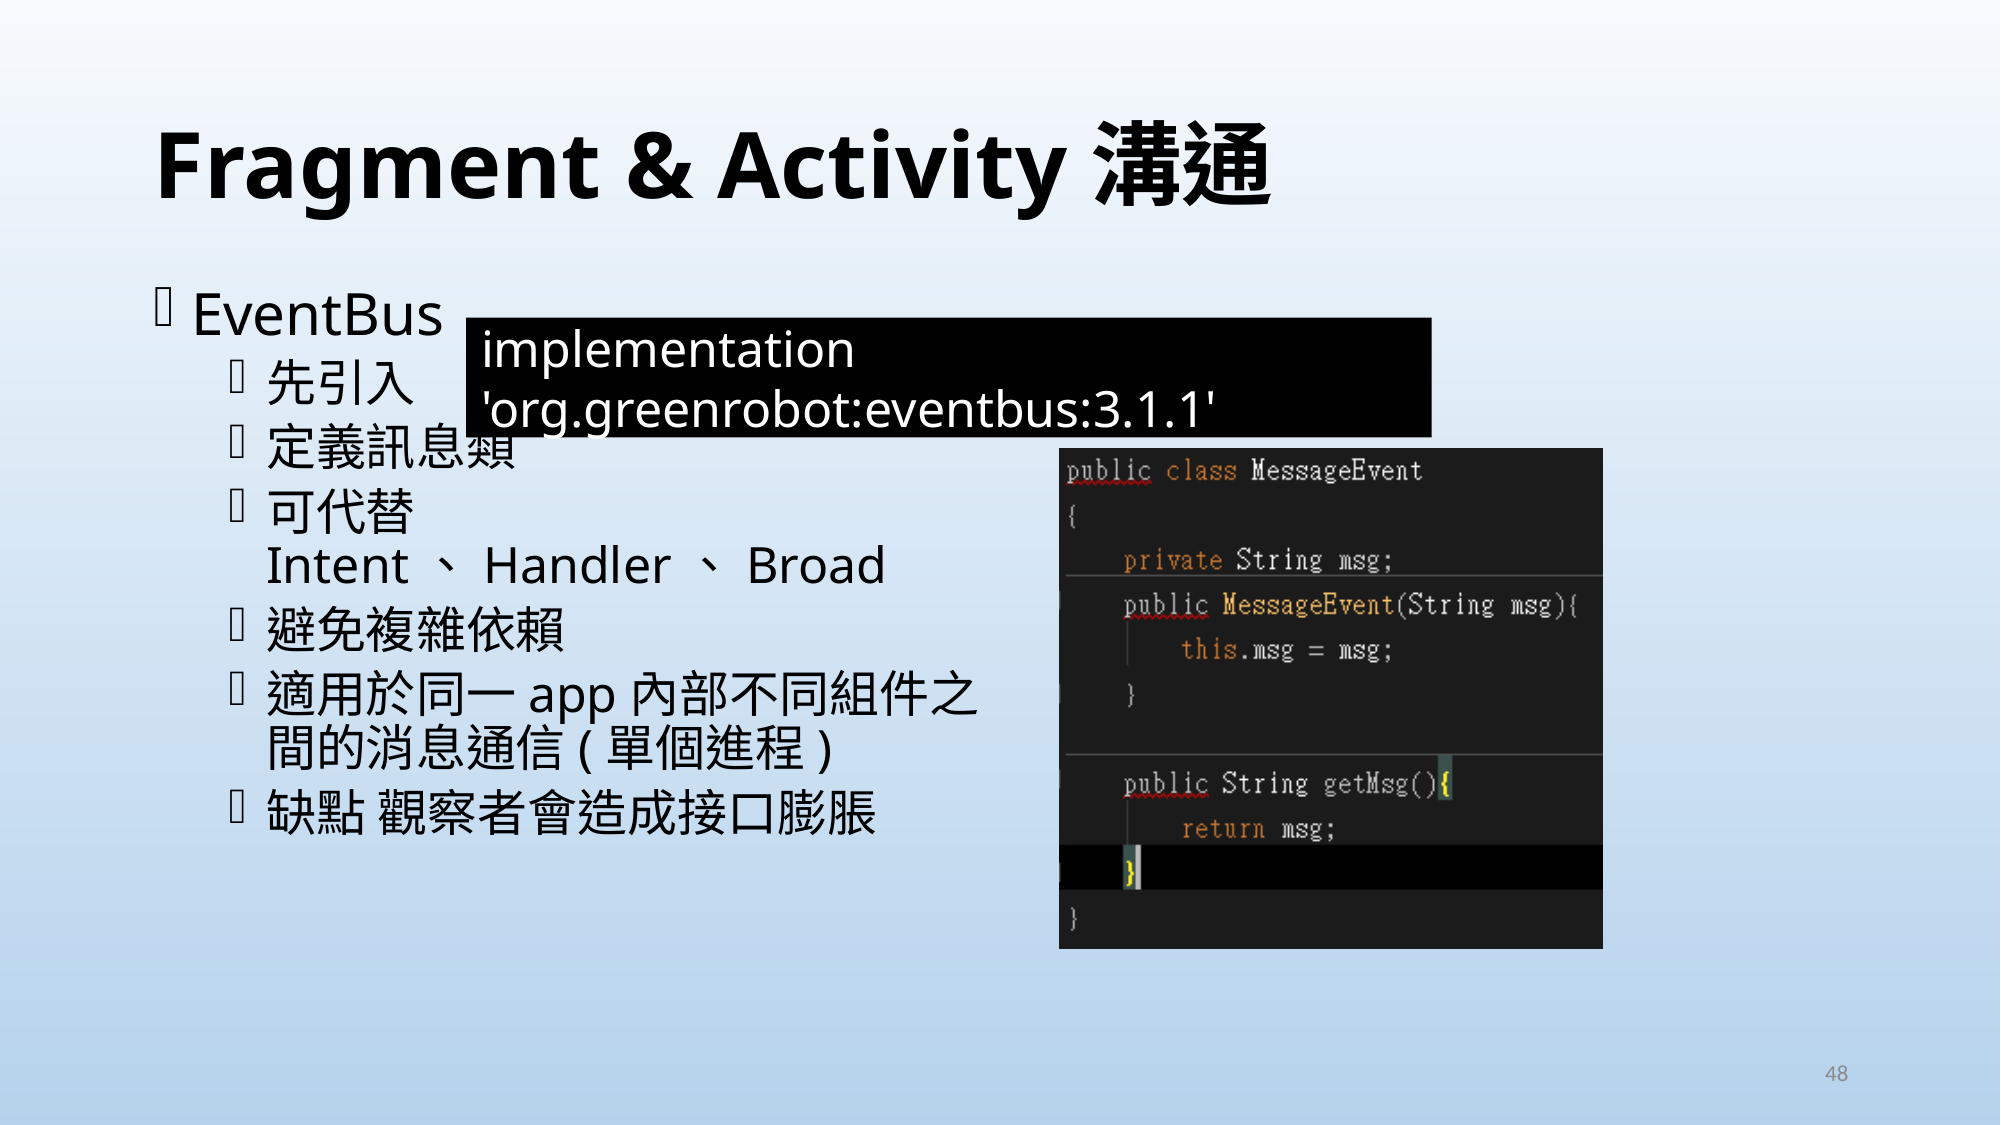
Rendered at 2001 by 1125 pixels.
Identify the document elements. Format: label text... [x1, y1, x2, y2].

title Fragment & Activity溝通 [138, 60, 1864, 277]
picture [1059, 448, 1603, 950]
text_box implementation 'org.greenrobot:eventbus:3.1.1' [466, 317, 1432, 438]
slide_number 48 [1413, 1042, 1864, 1103]
text_box EventBus 先引入 定義訊息類 可代替Intent、Handler、Broad 避免複雜依賴 適用於同一app內部不同組件之間的消息通信(單個進程) 缺點 觀察者會造成接口膨脹 [138, 277, 1864, 950]
